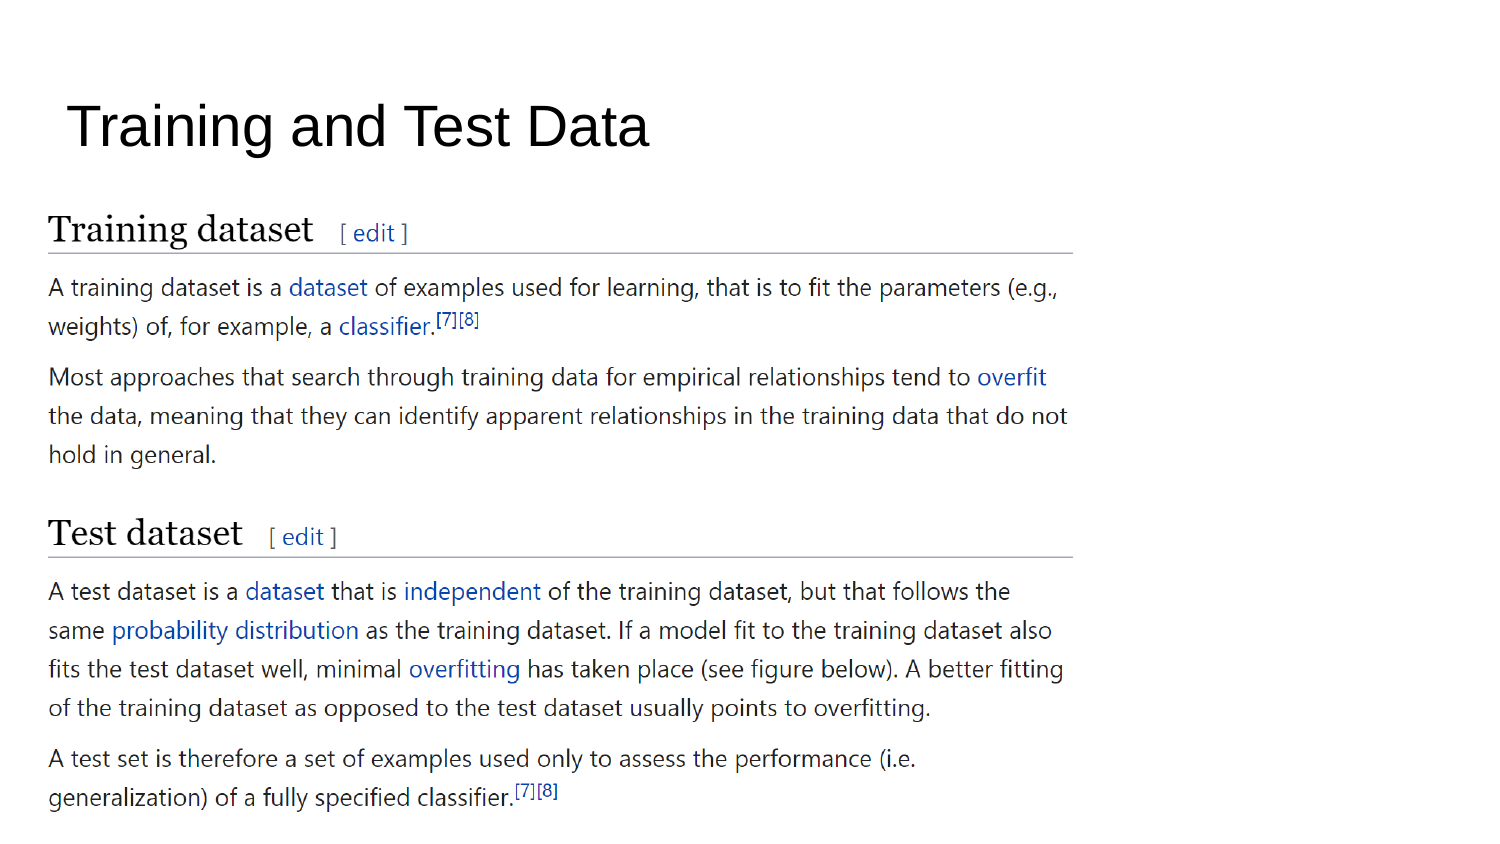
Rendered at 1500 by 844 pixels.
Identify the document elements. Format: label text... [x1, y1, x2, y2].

title Training and Test Data [51, 72, 1449, 167]
picture [24, 191, 1085, 819]
